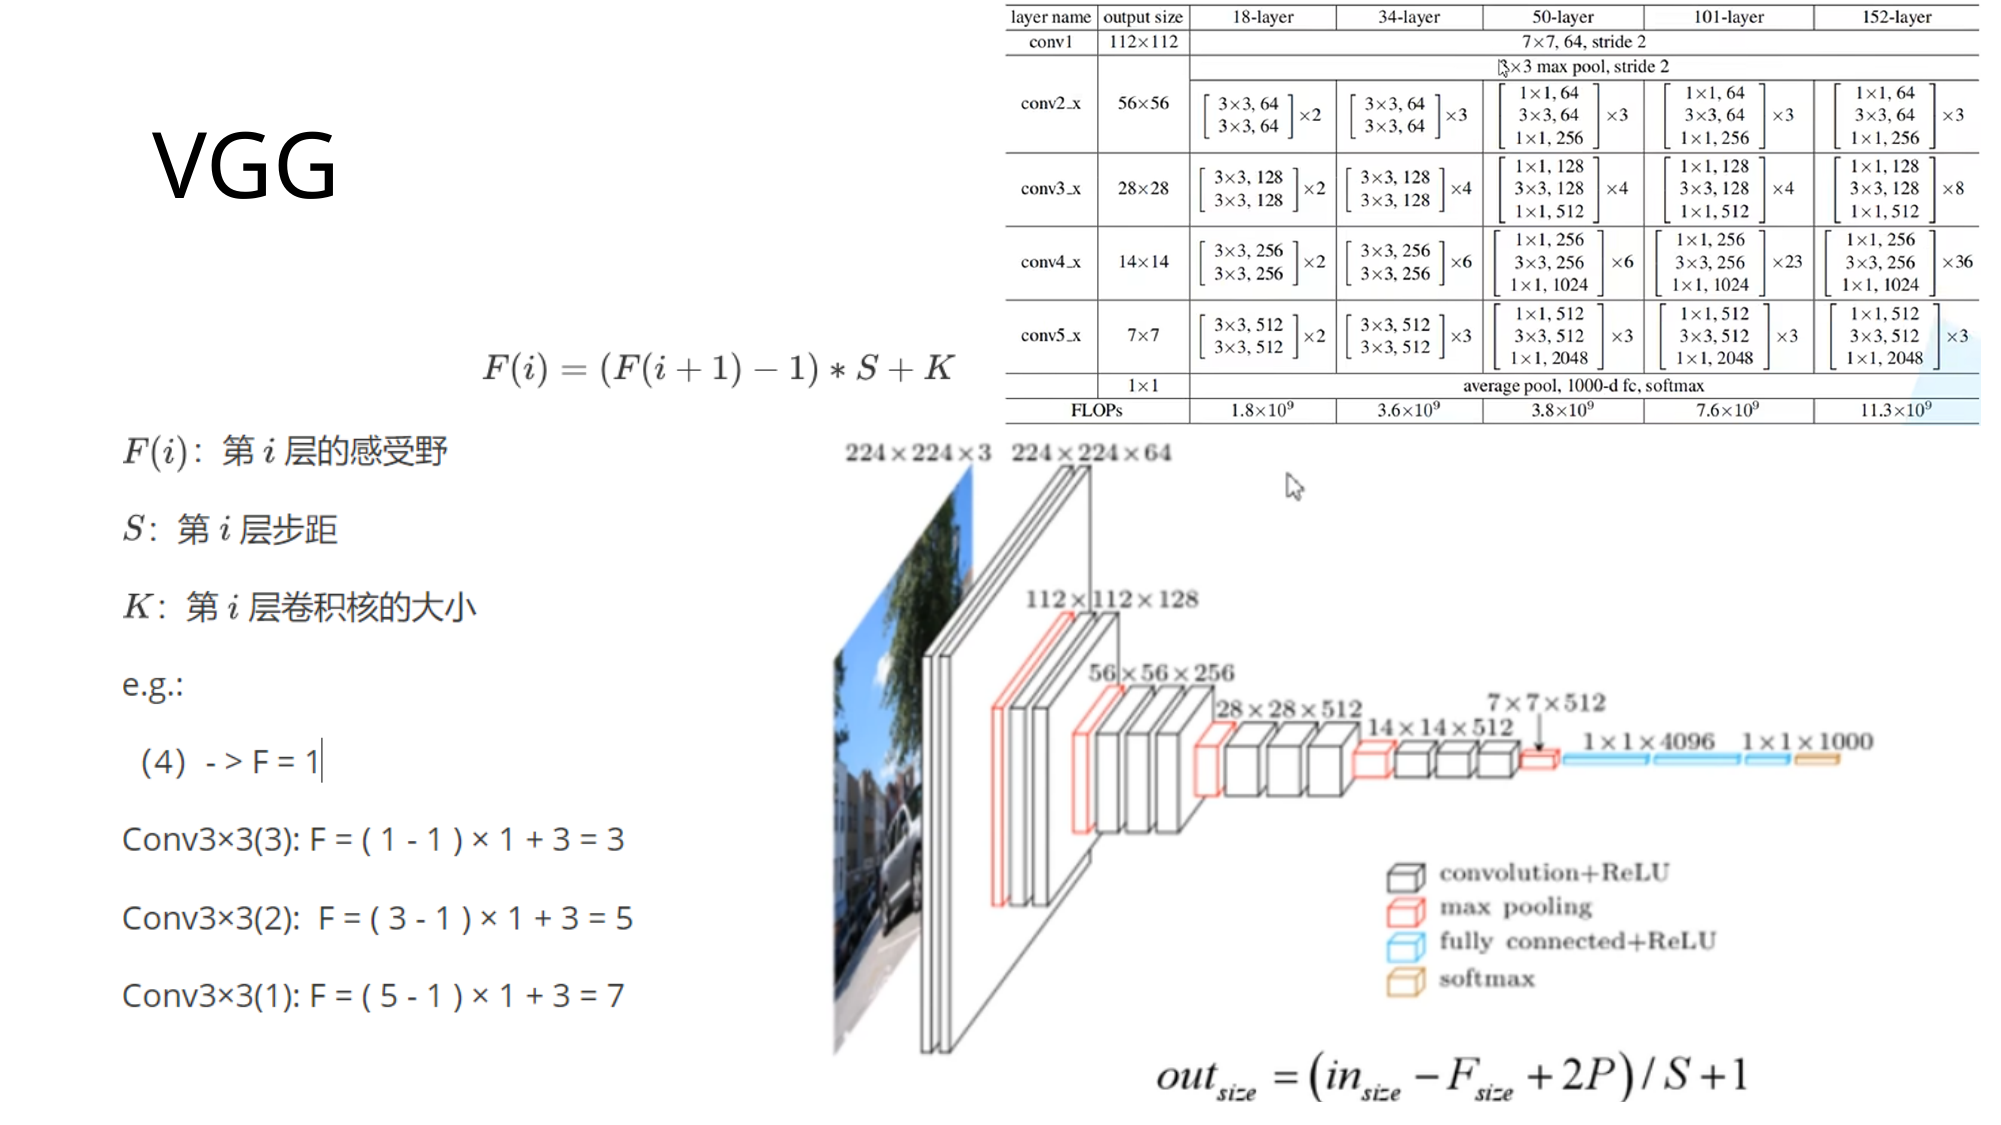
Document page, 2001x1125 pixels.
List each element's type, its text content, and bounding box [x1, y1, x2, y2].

picture [798, 0, 1981, 1102]
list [123, 318, 964, 1033]
title VGG [137, 59, 1000, 278]
